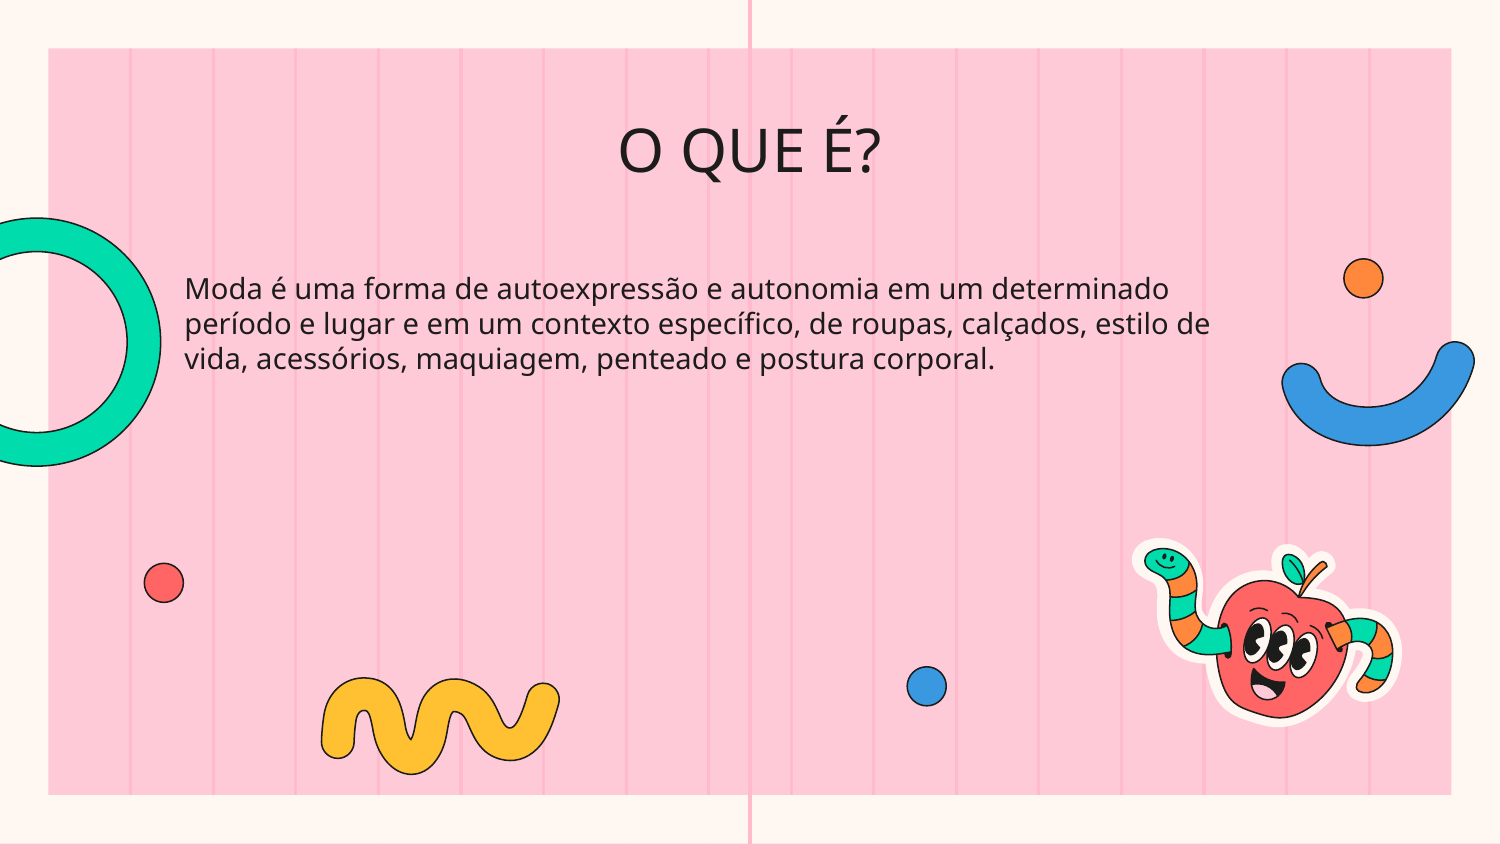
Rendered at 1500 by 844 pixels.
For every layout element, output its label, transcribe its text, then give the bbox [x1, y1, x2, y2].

subtitle Moda é uma forma de autoexpressão e autonomia em um determinado período e lugar e em um contexto específico, de roupas, calçados, estilo de vida, acessórios, maquiagem, penteado e postura corporal. [169, 255, 1267, 435]
text_box [1282, 341, 1475, 446]
text_box [321, 677, 560, 775]
text_box [907, 666, 947, 706]
text_box [1343, 258, 1383, 298]
text_box [144, 563, 184, 603]
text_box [1140, 547, 1393, 719]
title O QUE É? [116, 96, 1383, 179]
